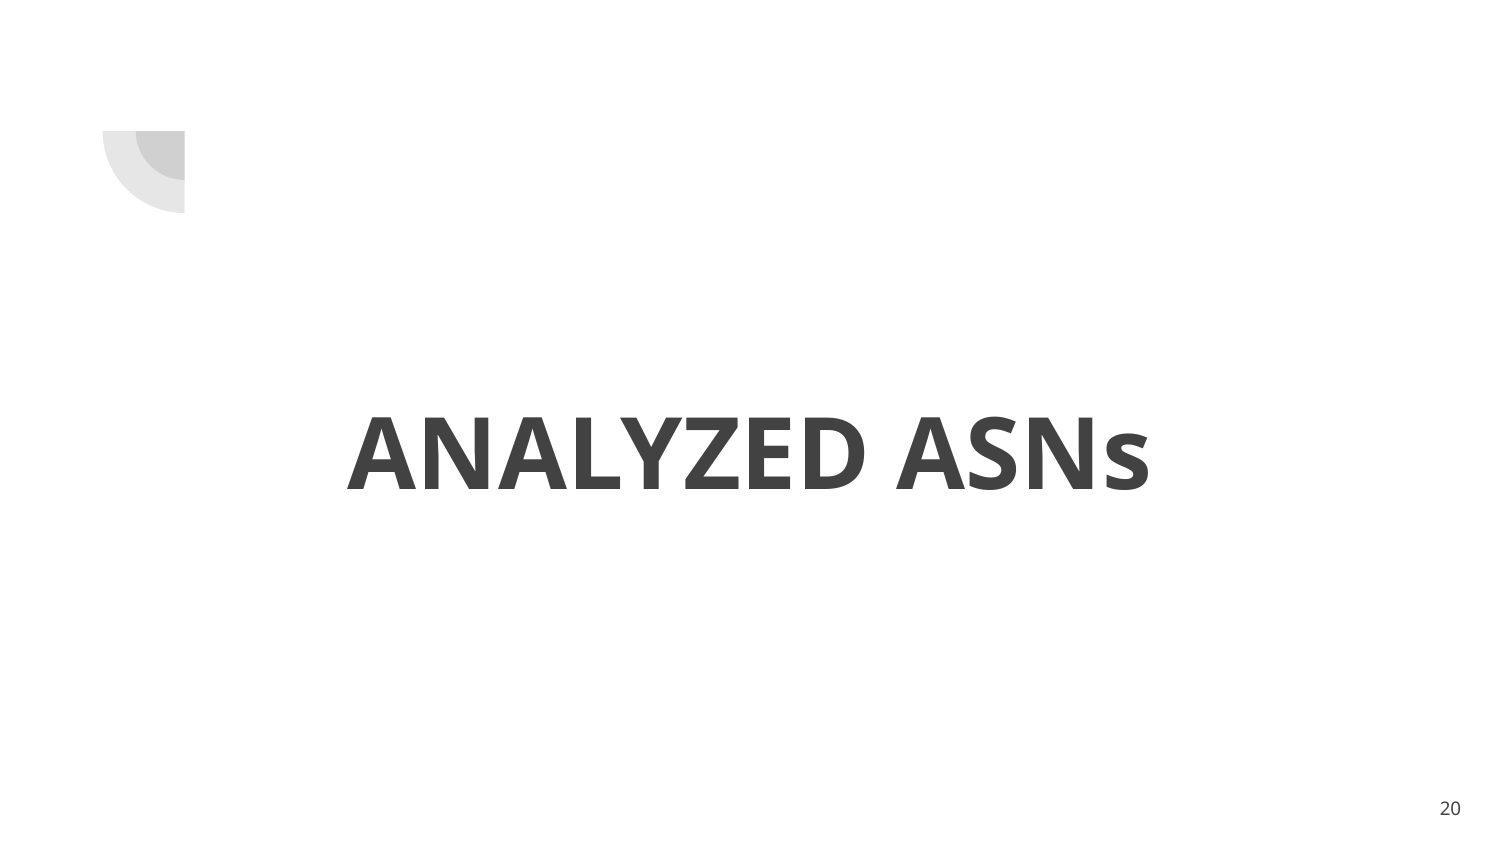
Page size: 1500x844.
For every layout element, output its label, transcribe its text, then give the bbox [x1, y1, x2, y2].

slide_number 20 [1386, 777, 1477, 842]
title ANALYZED ASNs [51, 374, 1449, 469]
